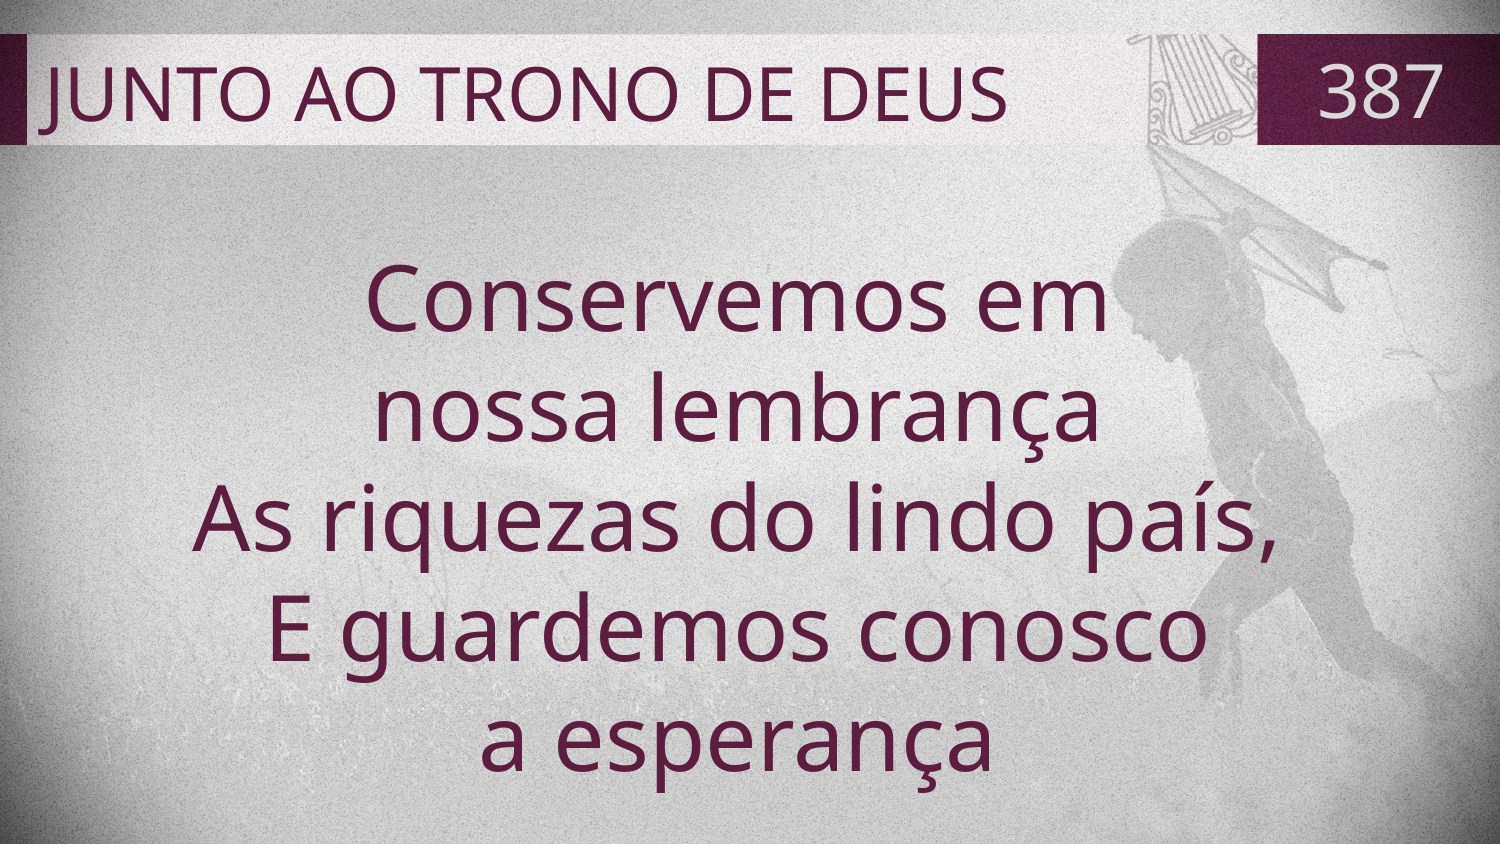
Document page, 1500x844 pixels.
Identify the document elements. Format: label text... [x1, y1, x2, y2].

title JUNTO AO TRONO DE DEUS [29, 33, 1258, 151]
list Conservemos em nossa lembrança As riquezas do lindo país, E guardemos conosco a esperança [0, 185, 1500, 844]
list 387 [1281, 36, 1483, 143]
picture [0, 0, 1500, 185]
